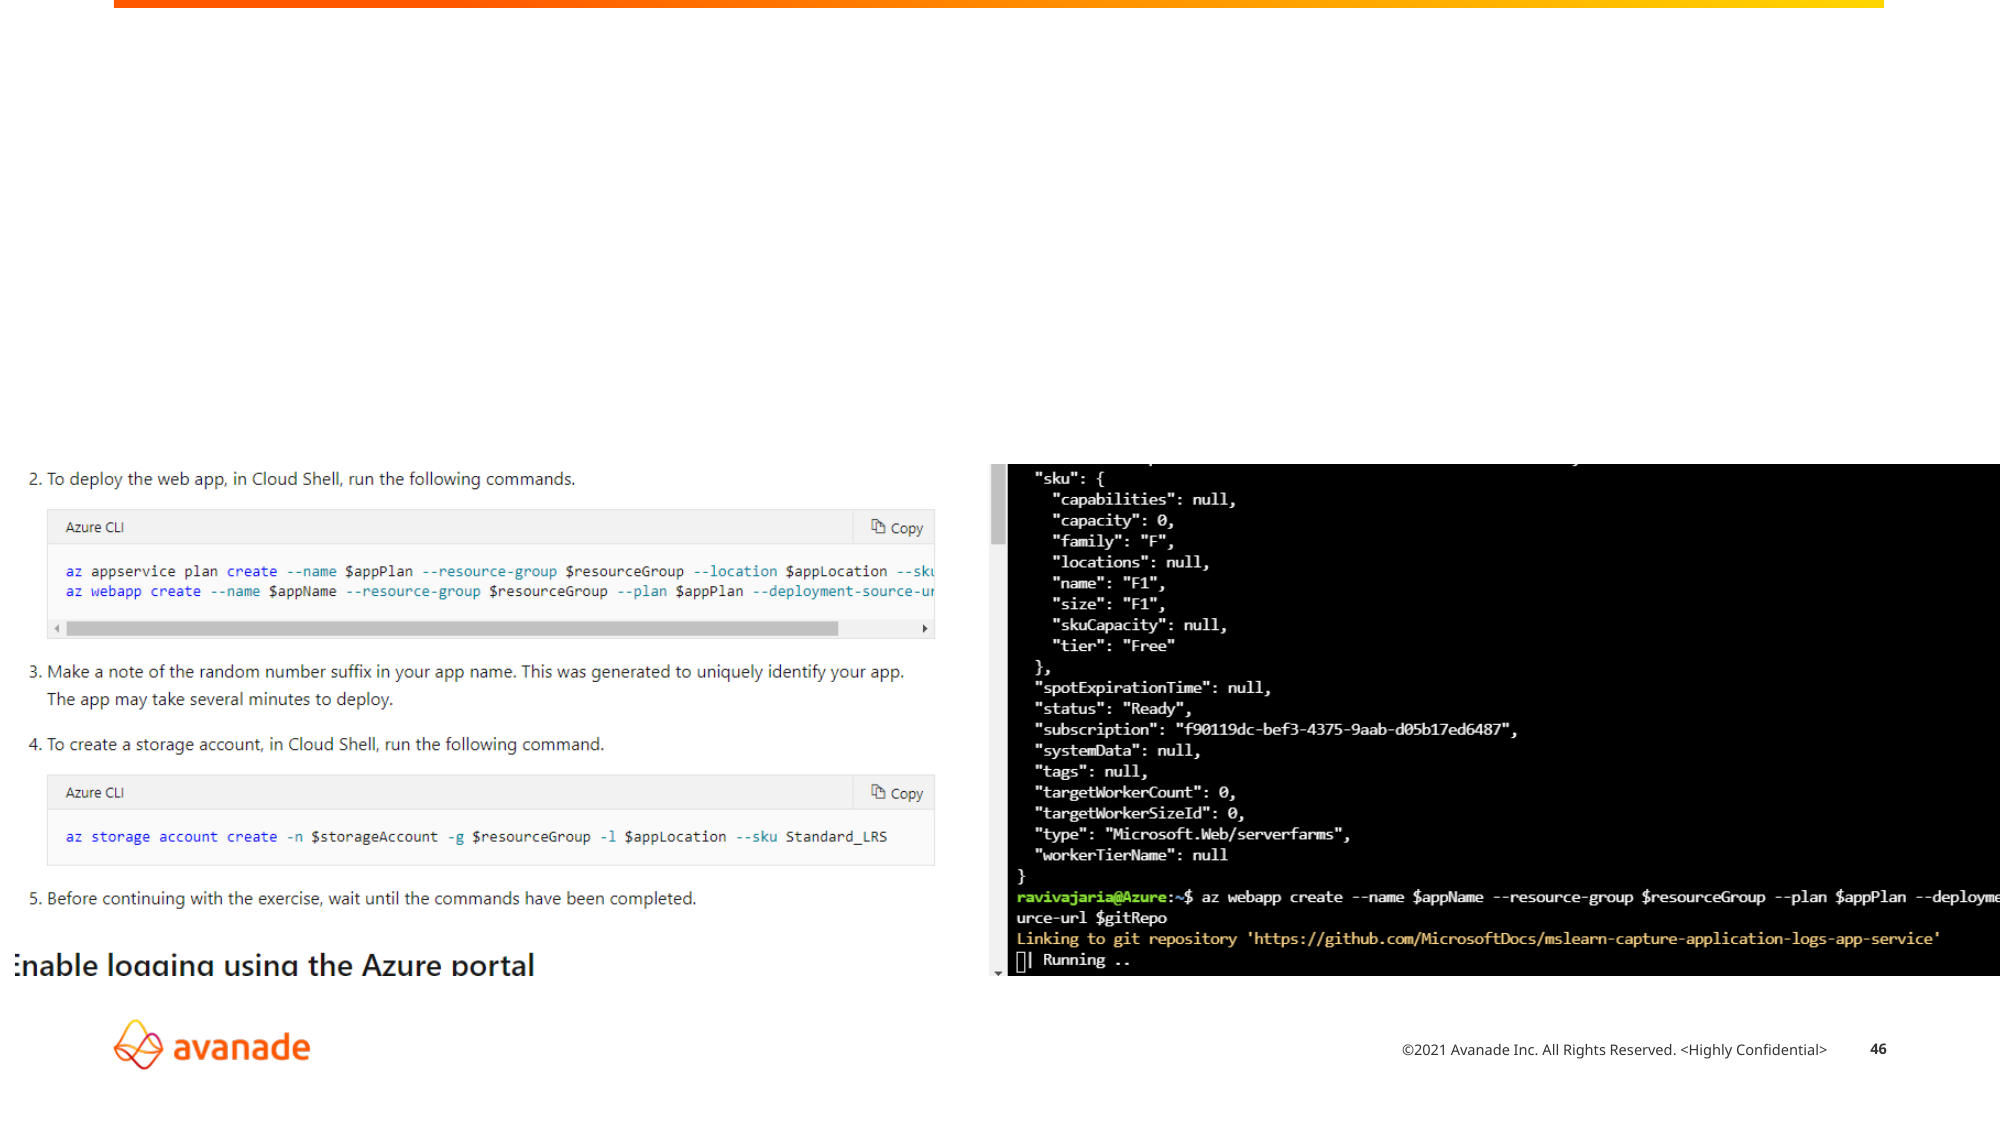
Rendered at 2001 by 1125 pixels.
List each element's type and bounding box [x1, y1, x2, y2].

picture [15, 464, 2000, 976]
picture [93, 999, 339, 1090]
